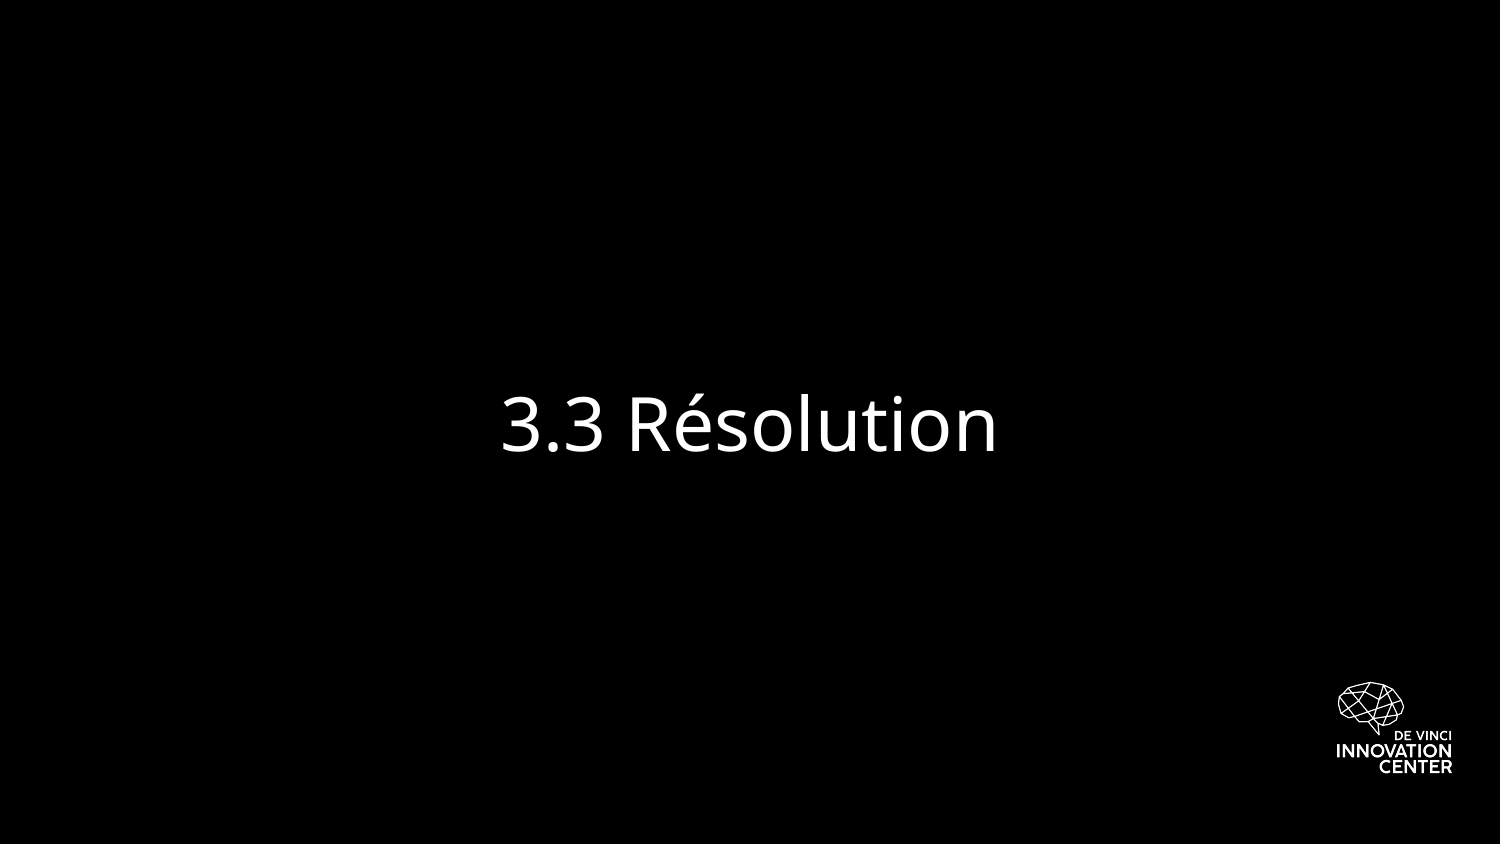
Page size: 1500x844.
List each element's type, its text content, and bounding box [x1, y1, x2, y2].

title 3.3 Résolution [51, 352, 1449, 491]
picture [1320, 656, 1471, 807]
